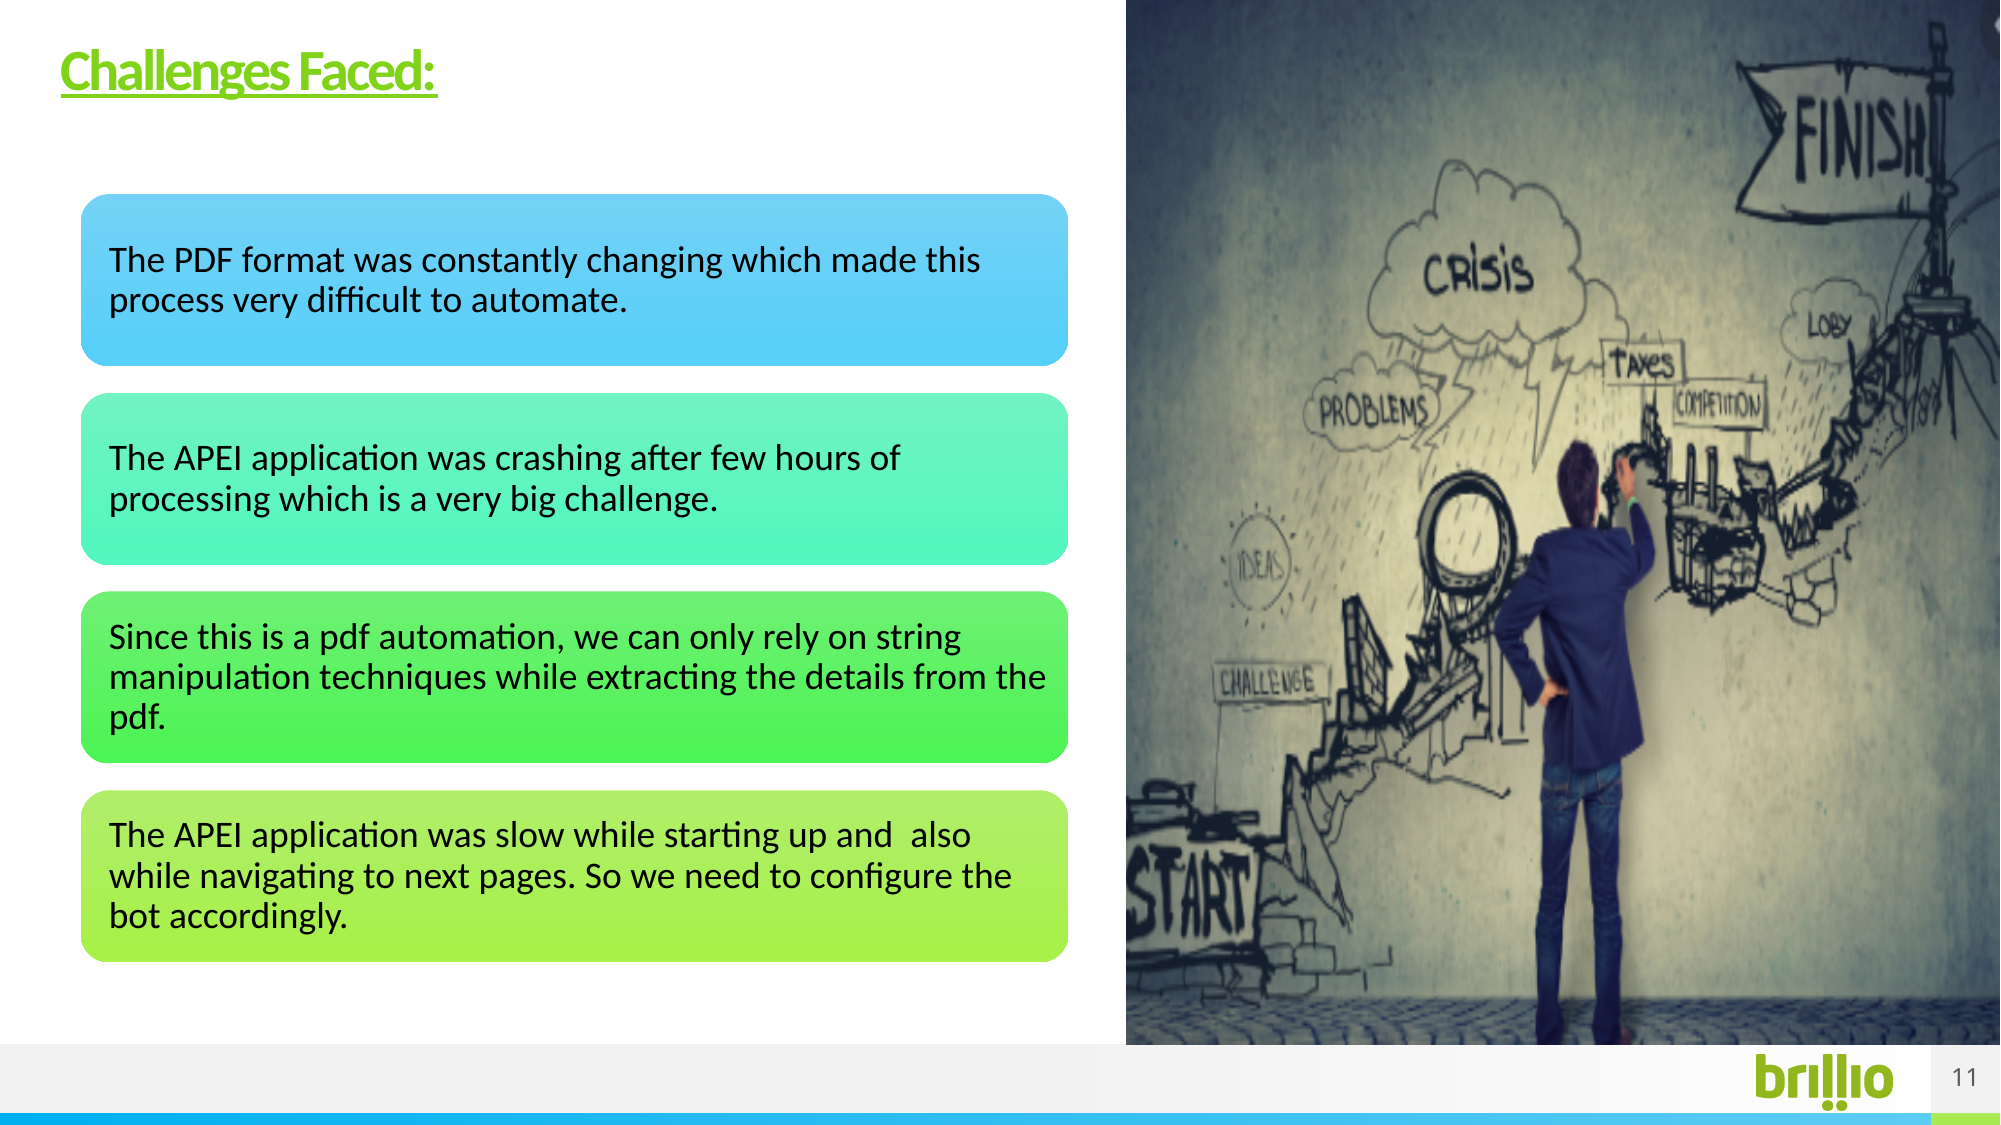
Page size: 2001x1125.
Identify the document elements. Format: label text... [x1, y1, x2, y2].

picture [1126, 0, 2000, 1045]
picture [1756, 1054, 1893, 1111]
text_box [80, 194, 1069, 963]
title Challenges Faced: [60, 39, 643, 134]
slide_number 11 [1931, 1045, 2000, 1114]
